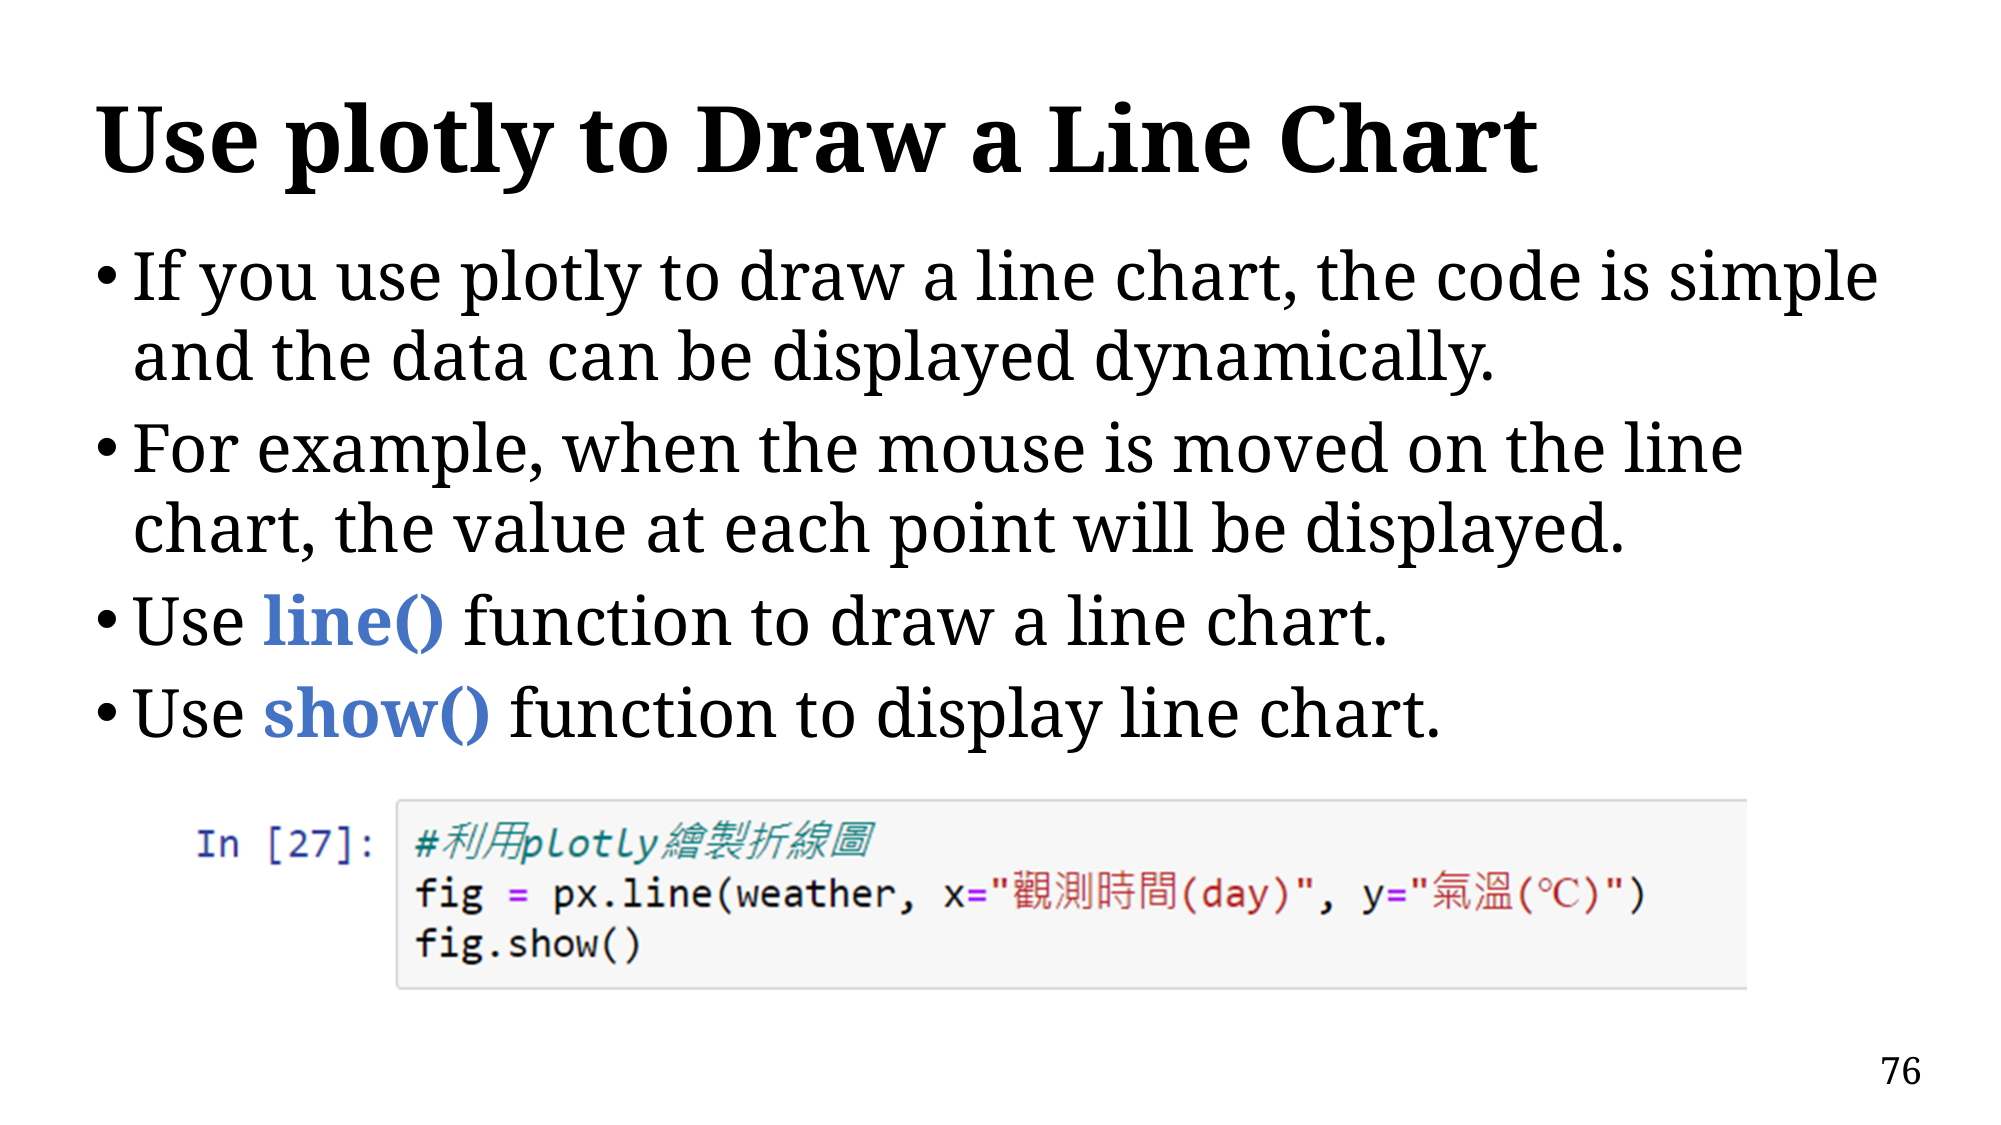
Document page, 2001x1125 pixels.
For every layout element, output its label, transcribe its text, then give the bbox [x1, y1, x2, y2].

title Use plotly to Draw a Line Chart [80, 59, 1920, 225]
list If you use plotly to draw a line chart, the code is simple and the data can be displayed dynamically. For example, when the mouse is moved on the line chart, the value at each point will be displayed. Use line() function to draw a line chart. Use show() function to display line chart. [80, 226, 1920, 1000]
picture [165, 782, 1747, 1001]
slide_number 76 [1487, 1042, 1938, 1103]
